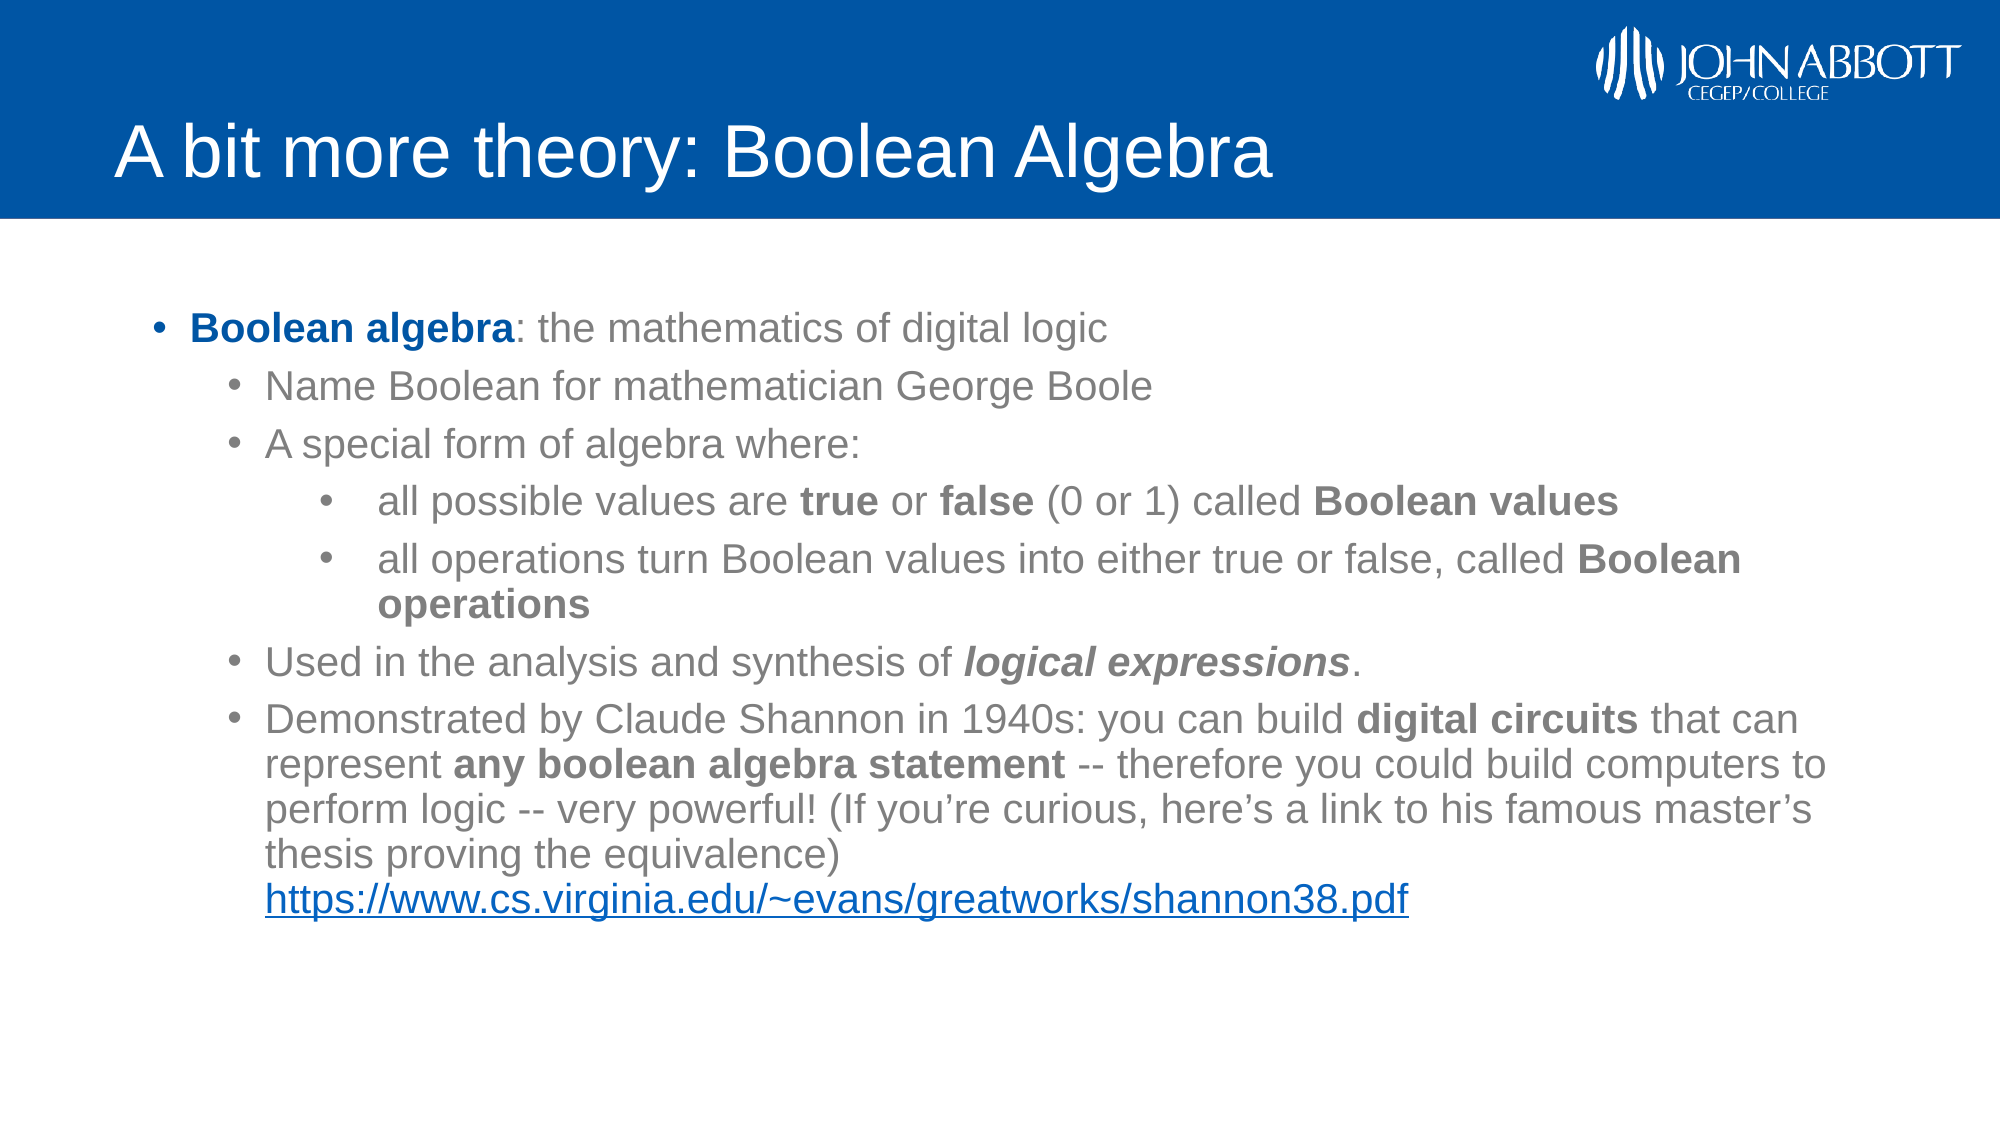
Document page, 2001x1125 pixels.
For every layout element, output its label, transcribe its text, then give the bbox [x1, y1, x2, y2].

list Boolean algebra: the mathematics of digital logic Name Boolean for mathematician George Boole A special form of algebra where: all possible values are true or false (0 or 1) called Boolean values all operations turn Boolean values into either true or false, called Boolean operations Used in the analysis and synthesis of logical expressions. Demonstrated by Claude Shannon in 1940s: you can build digital circuits that can represent any boolean algebra statement -- therefore you could build computers to perform logic -- very powerful! (If you’re curious, here’s a link to his famous master’s thesis proving the equivalence) https://www.cs.virginia.edu/~evans/greatworks/shannon38.pdf [137, 299, 1939, 1014]
picture [1863, 26, 1962, 100]
title A bit more theory: Boolean Algebra [99, 0, 1863, 202]
